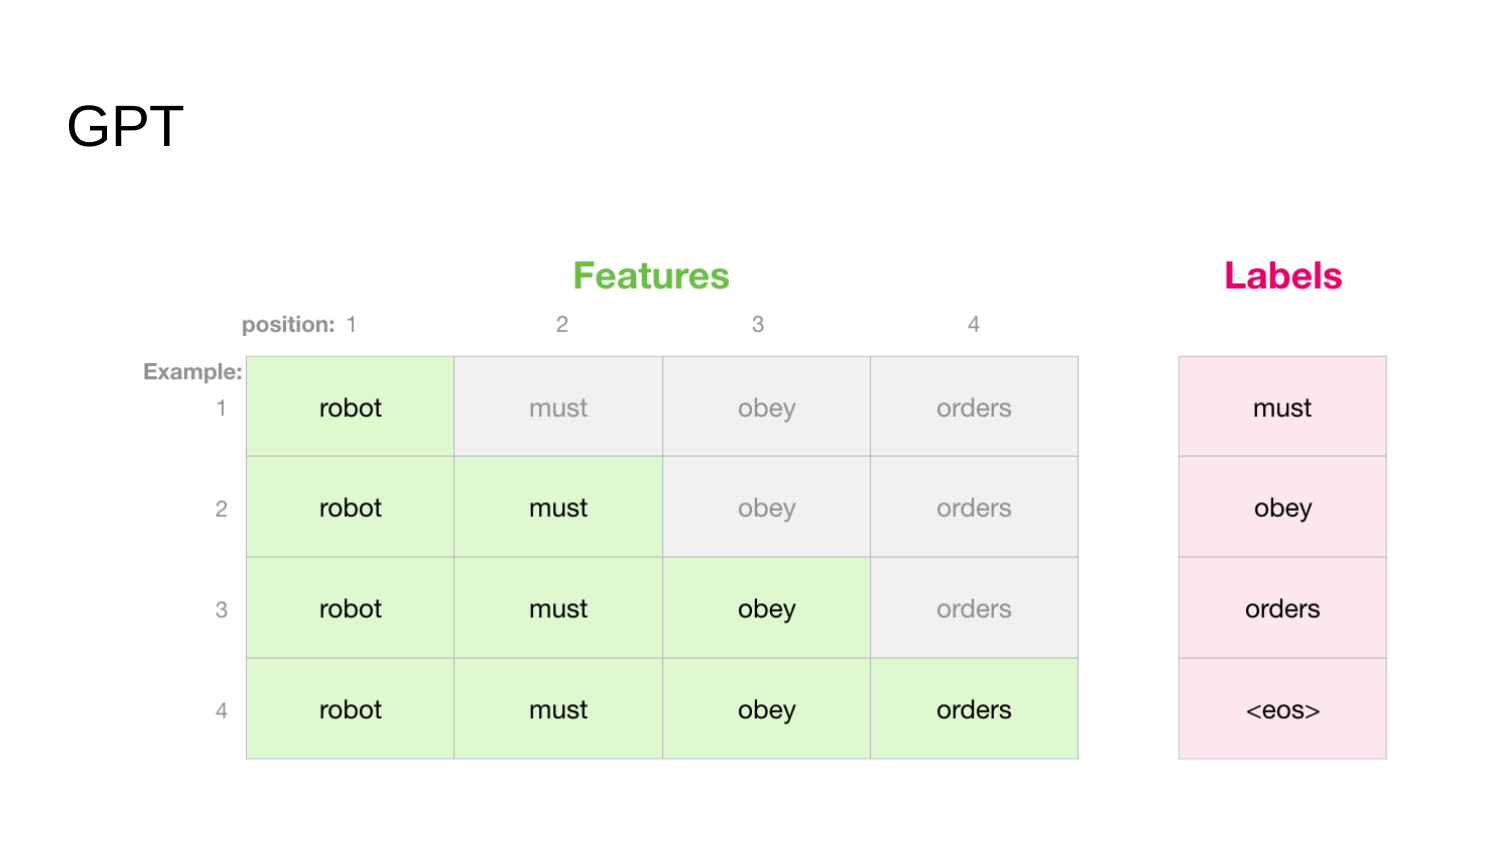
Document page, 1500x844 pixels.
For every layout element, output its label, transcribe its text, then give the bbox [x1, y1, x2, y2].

picture [31, 236, 1482, 776]
title GPT [51, 72, 1449, 167]
